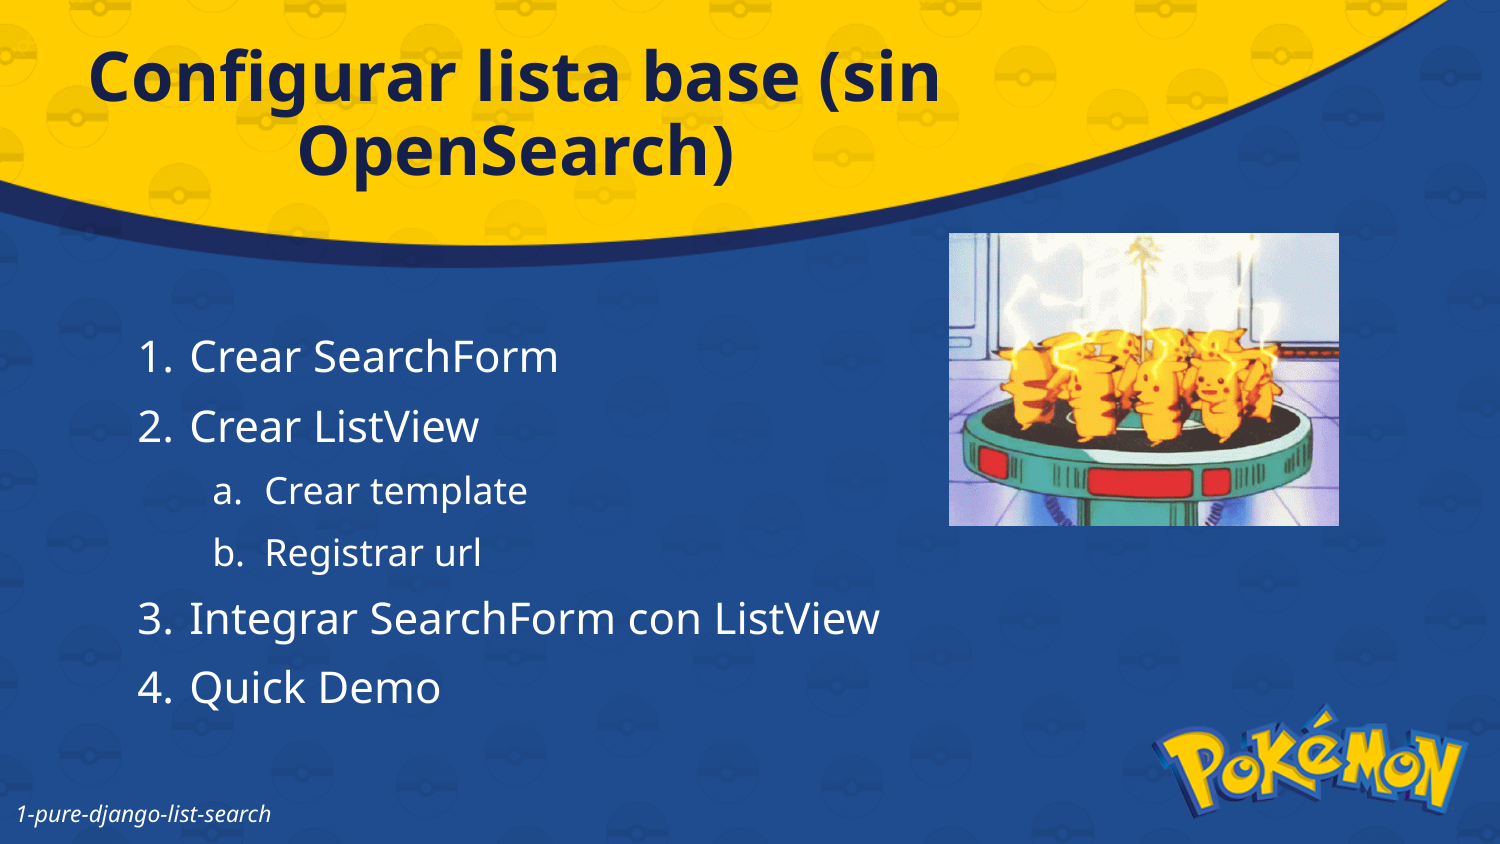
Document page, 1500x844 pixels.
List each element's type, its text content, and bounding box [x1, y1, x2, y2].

picture [0, 0, 1500, 844]
text_box 1-pure-django-list-search [0, 785, 310, 841]
title Configurar lista base (sin OpenSearch) [27, 35, 1004, 199]
list Crear SearchForm Crear ListView Crear template Registrar url Integrar SearchForm con ListView Quick Demo [103, 281, 1397, 760]
